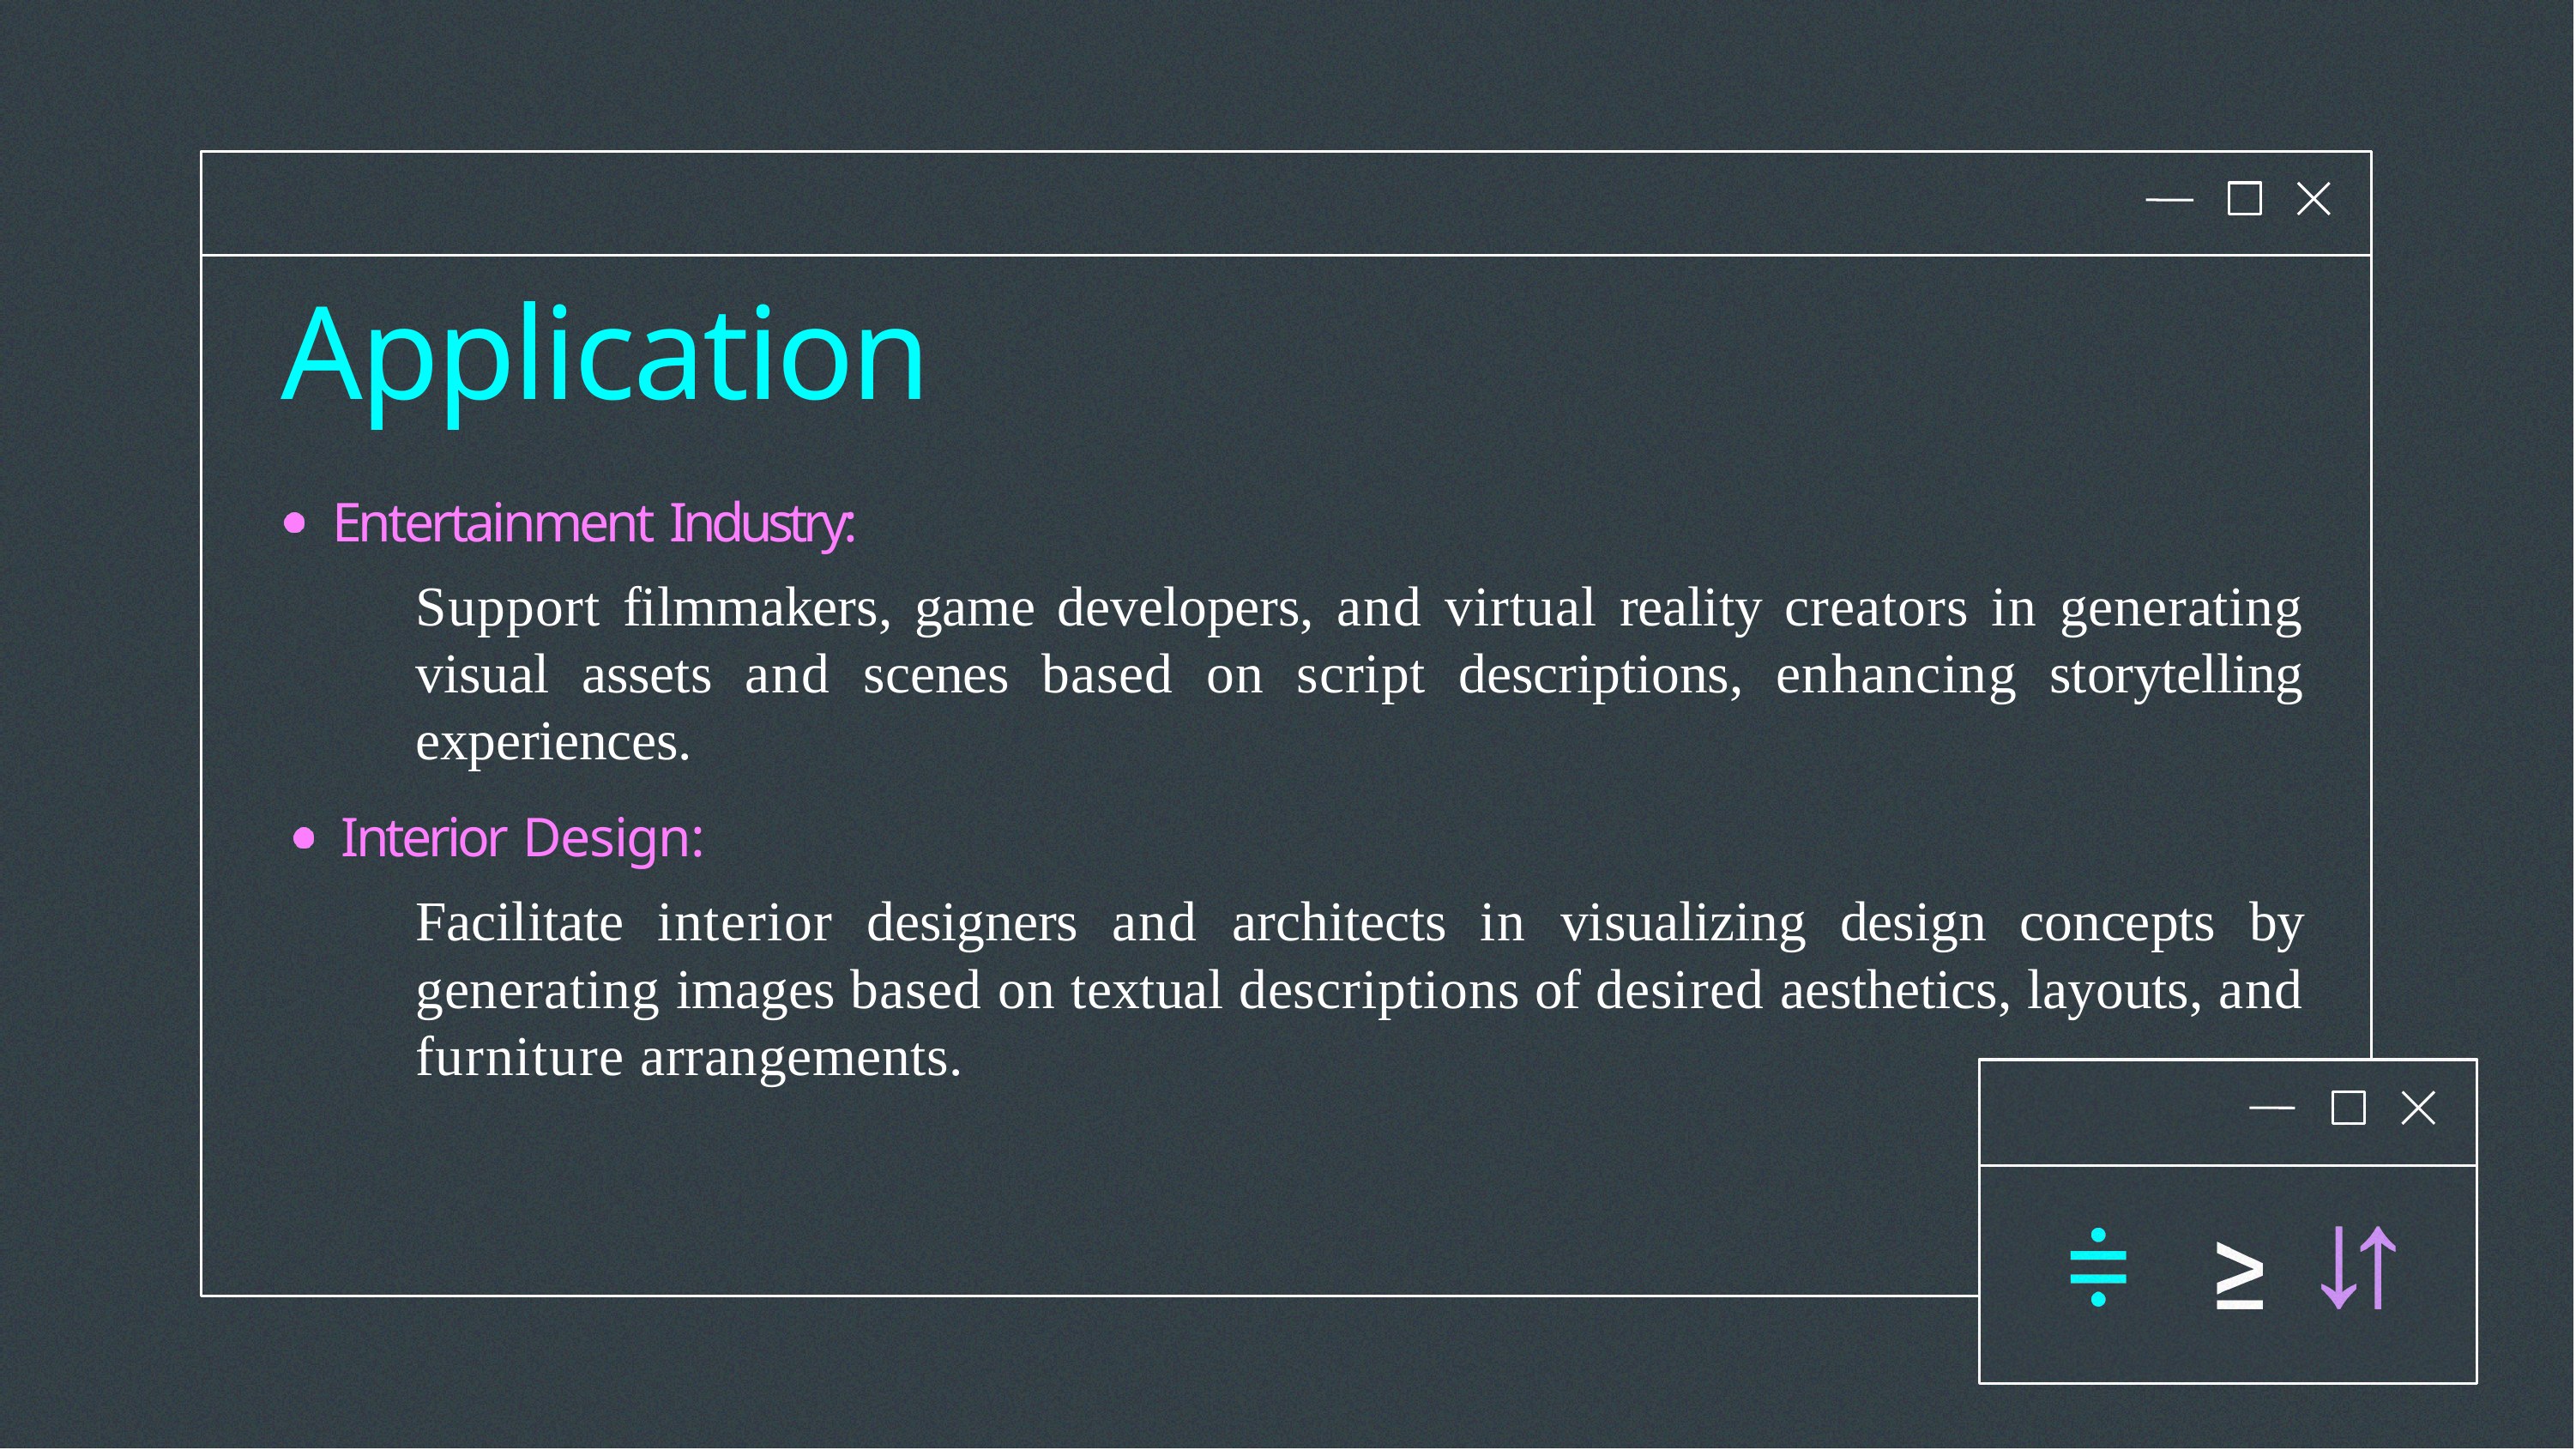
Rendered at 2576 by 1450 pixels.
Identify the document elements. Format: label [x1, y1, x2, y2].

text_box [283, 511, 314, 849]
text_box [200, 149, 2479, 1385]
picture [0, 0, 2573, 1448]
